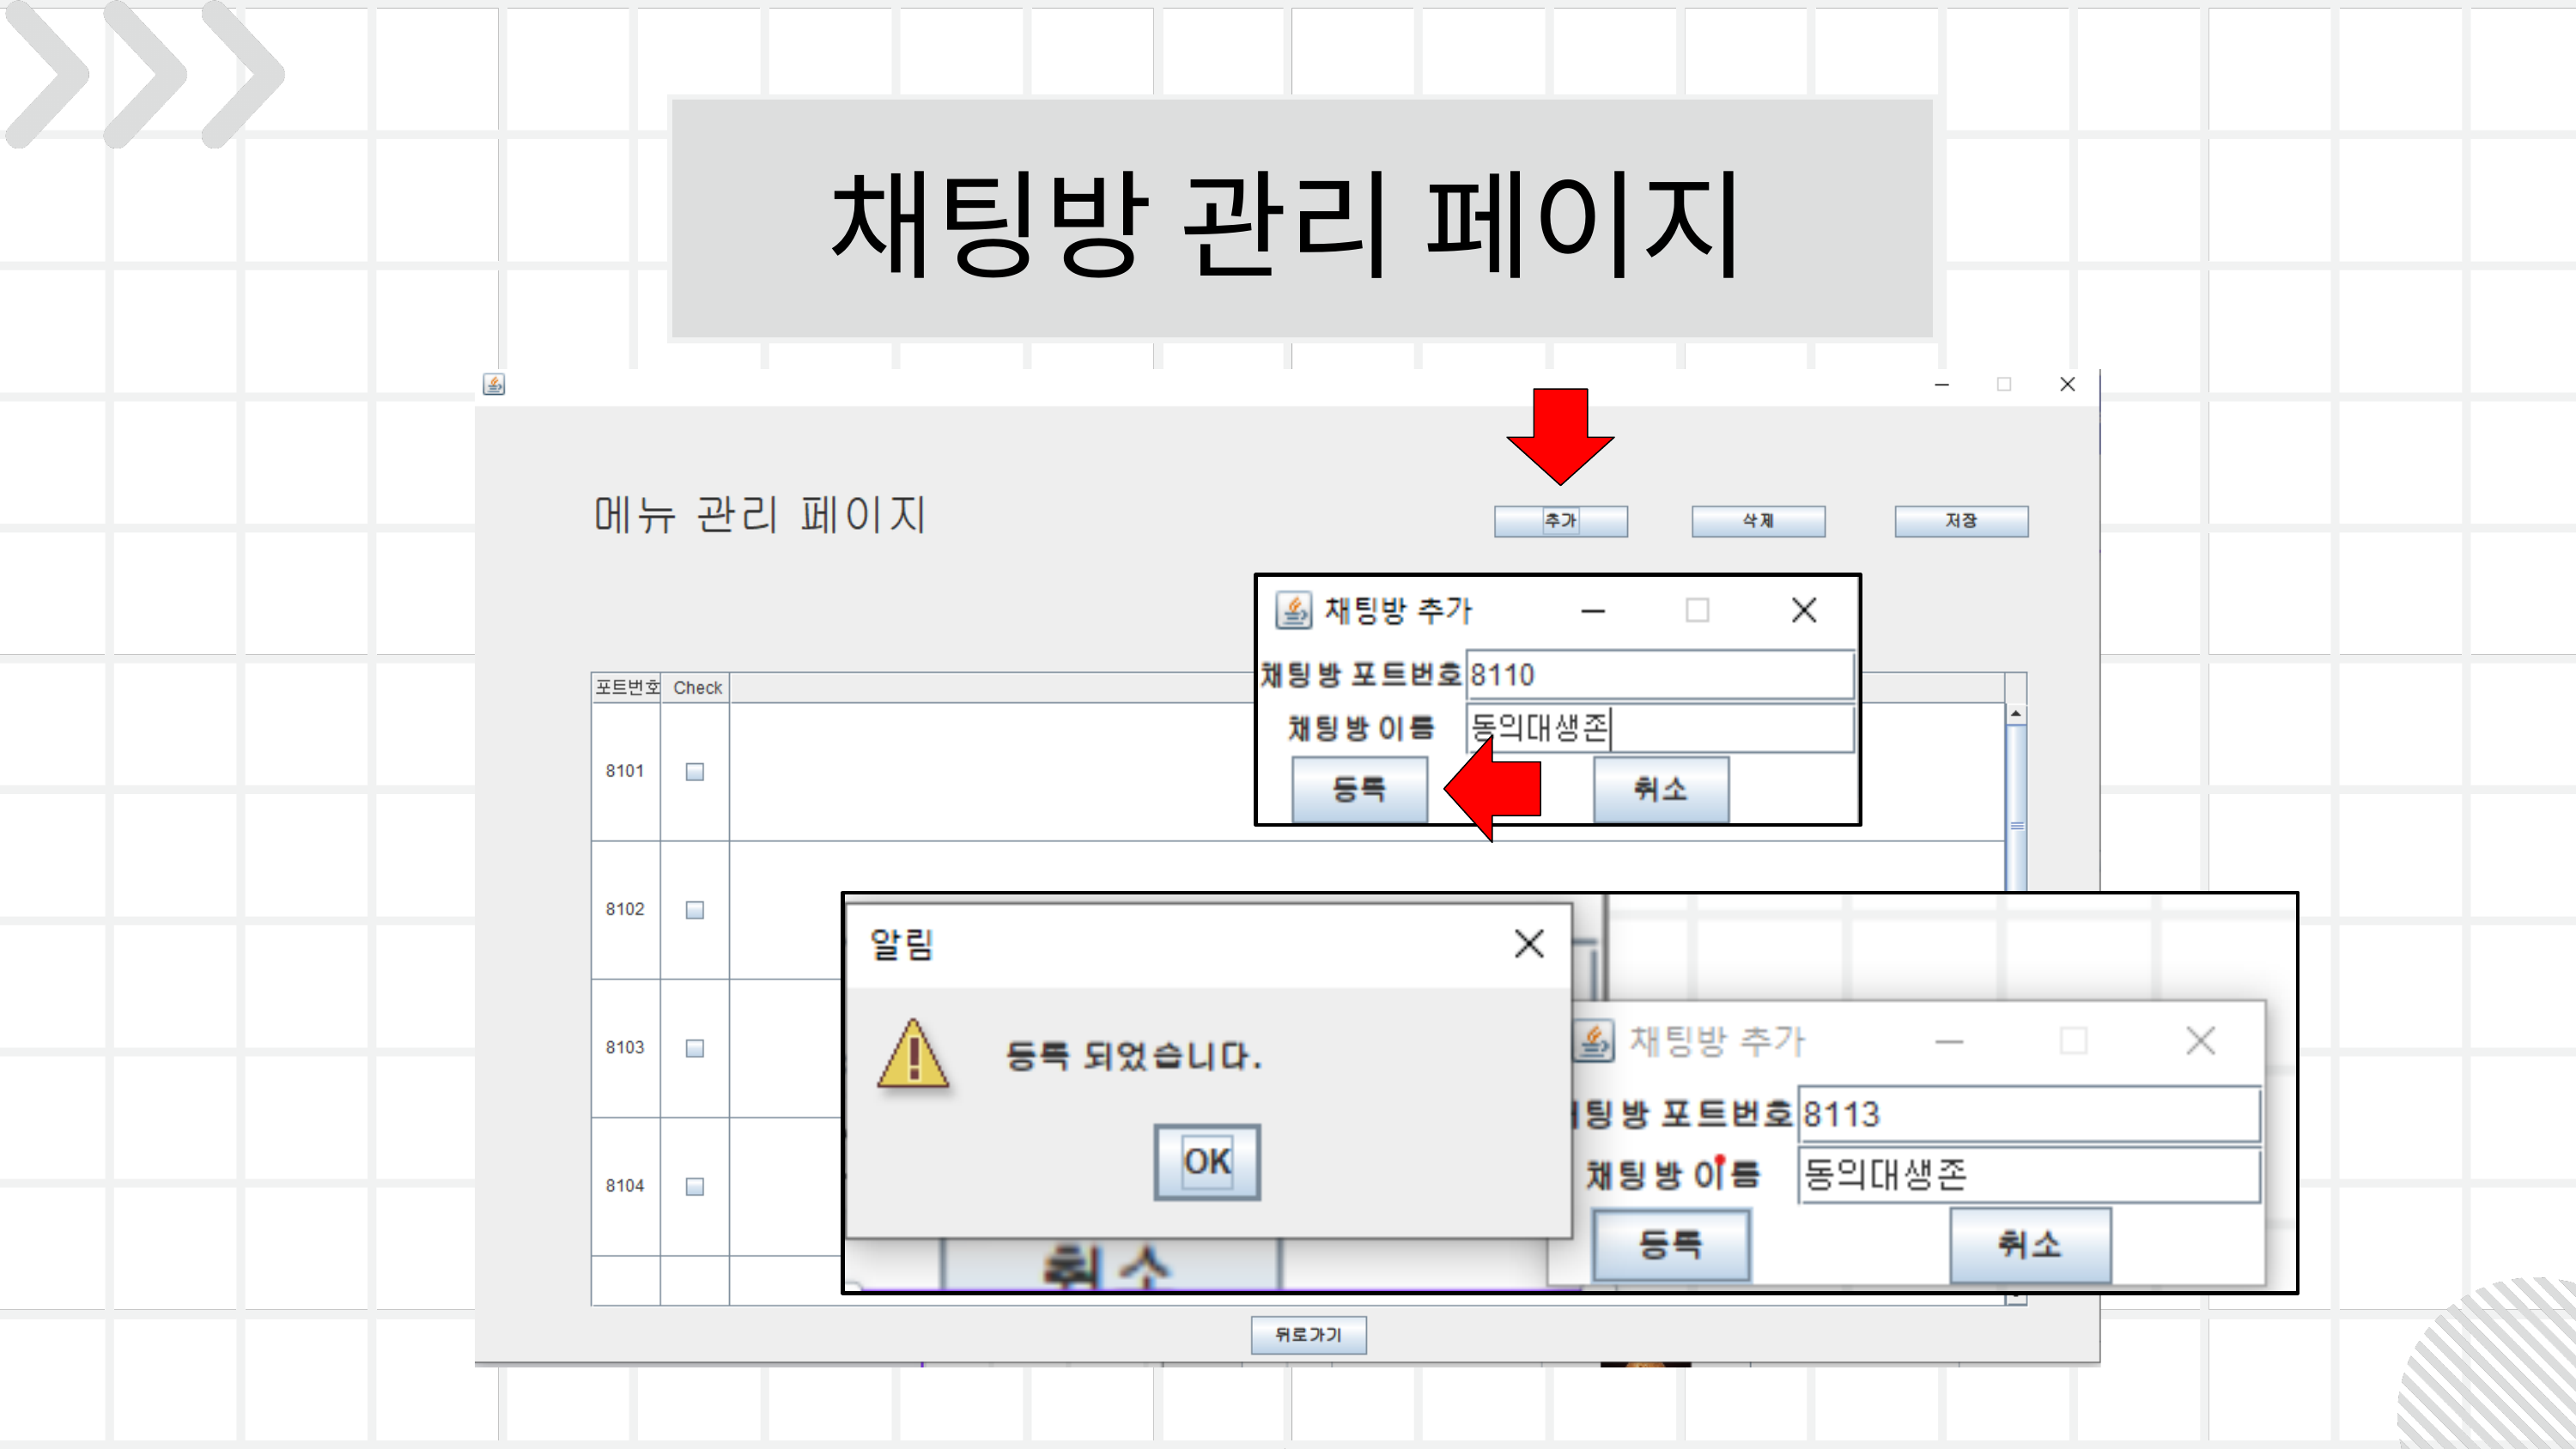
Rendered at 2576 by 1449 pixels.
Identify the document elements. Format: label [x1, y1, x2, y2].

text_box [0, 0, 2576, 1449]
text_box [670, 96, 1936, 341]
